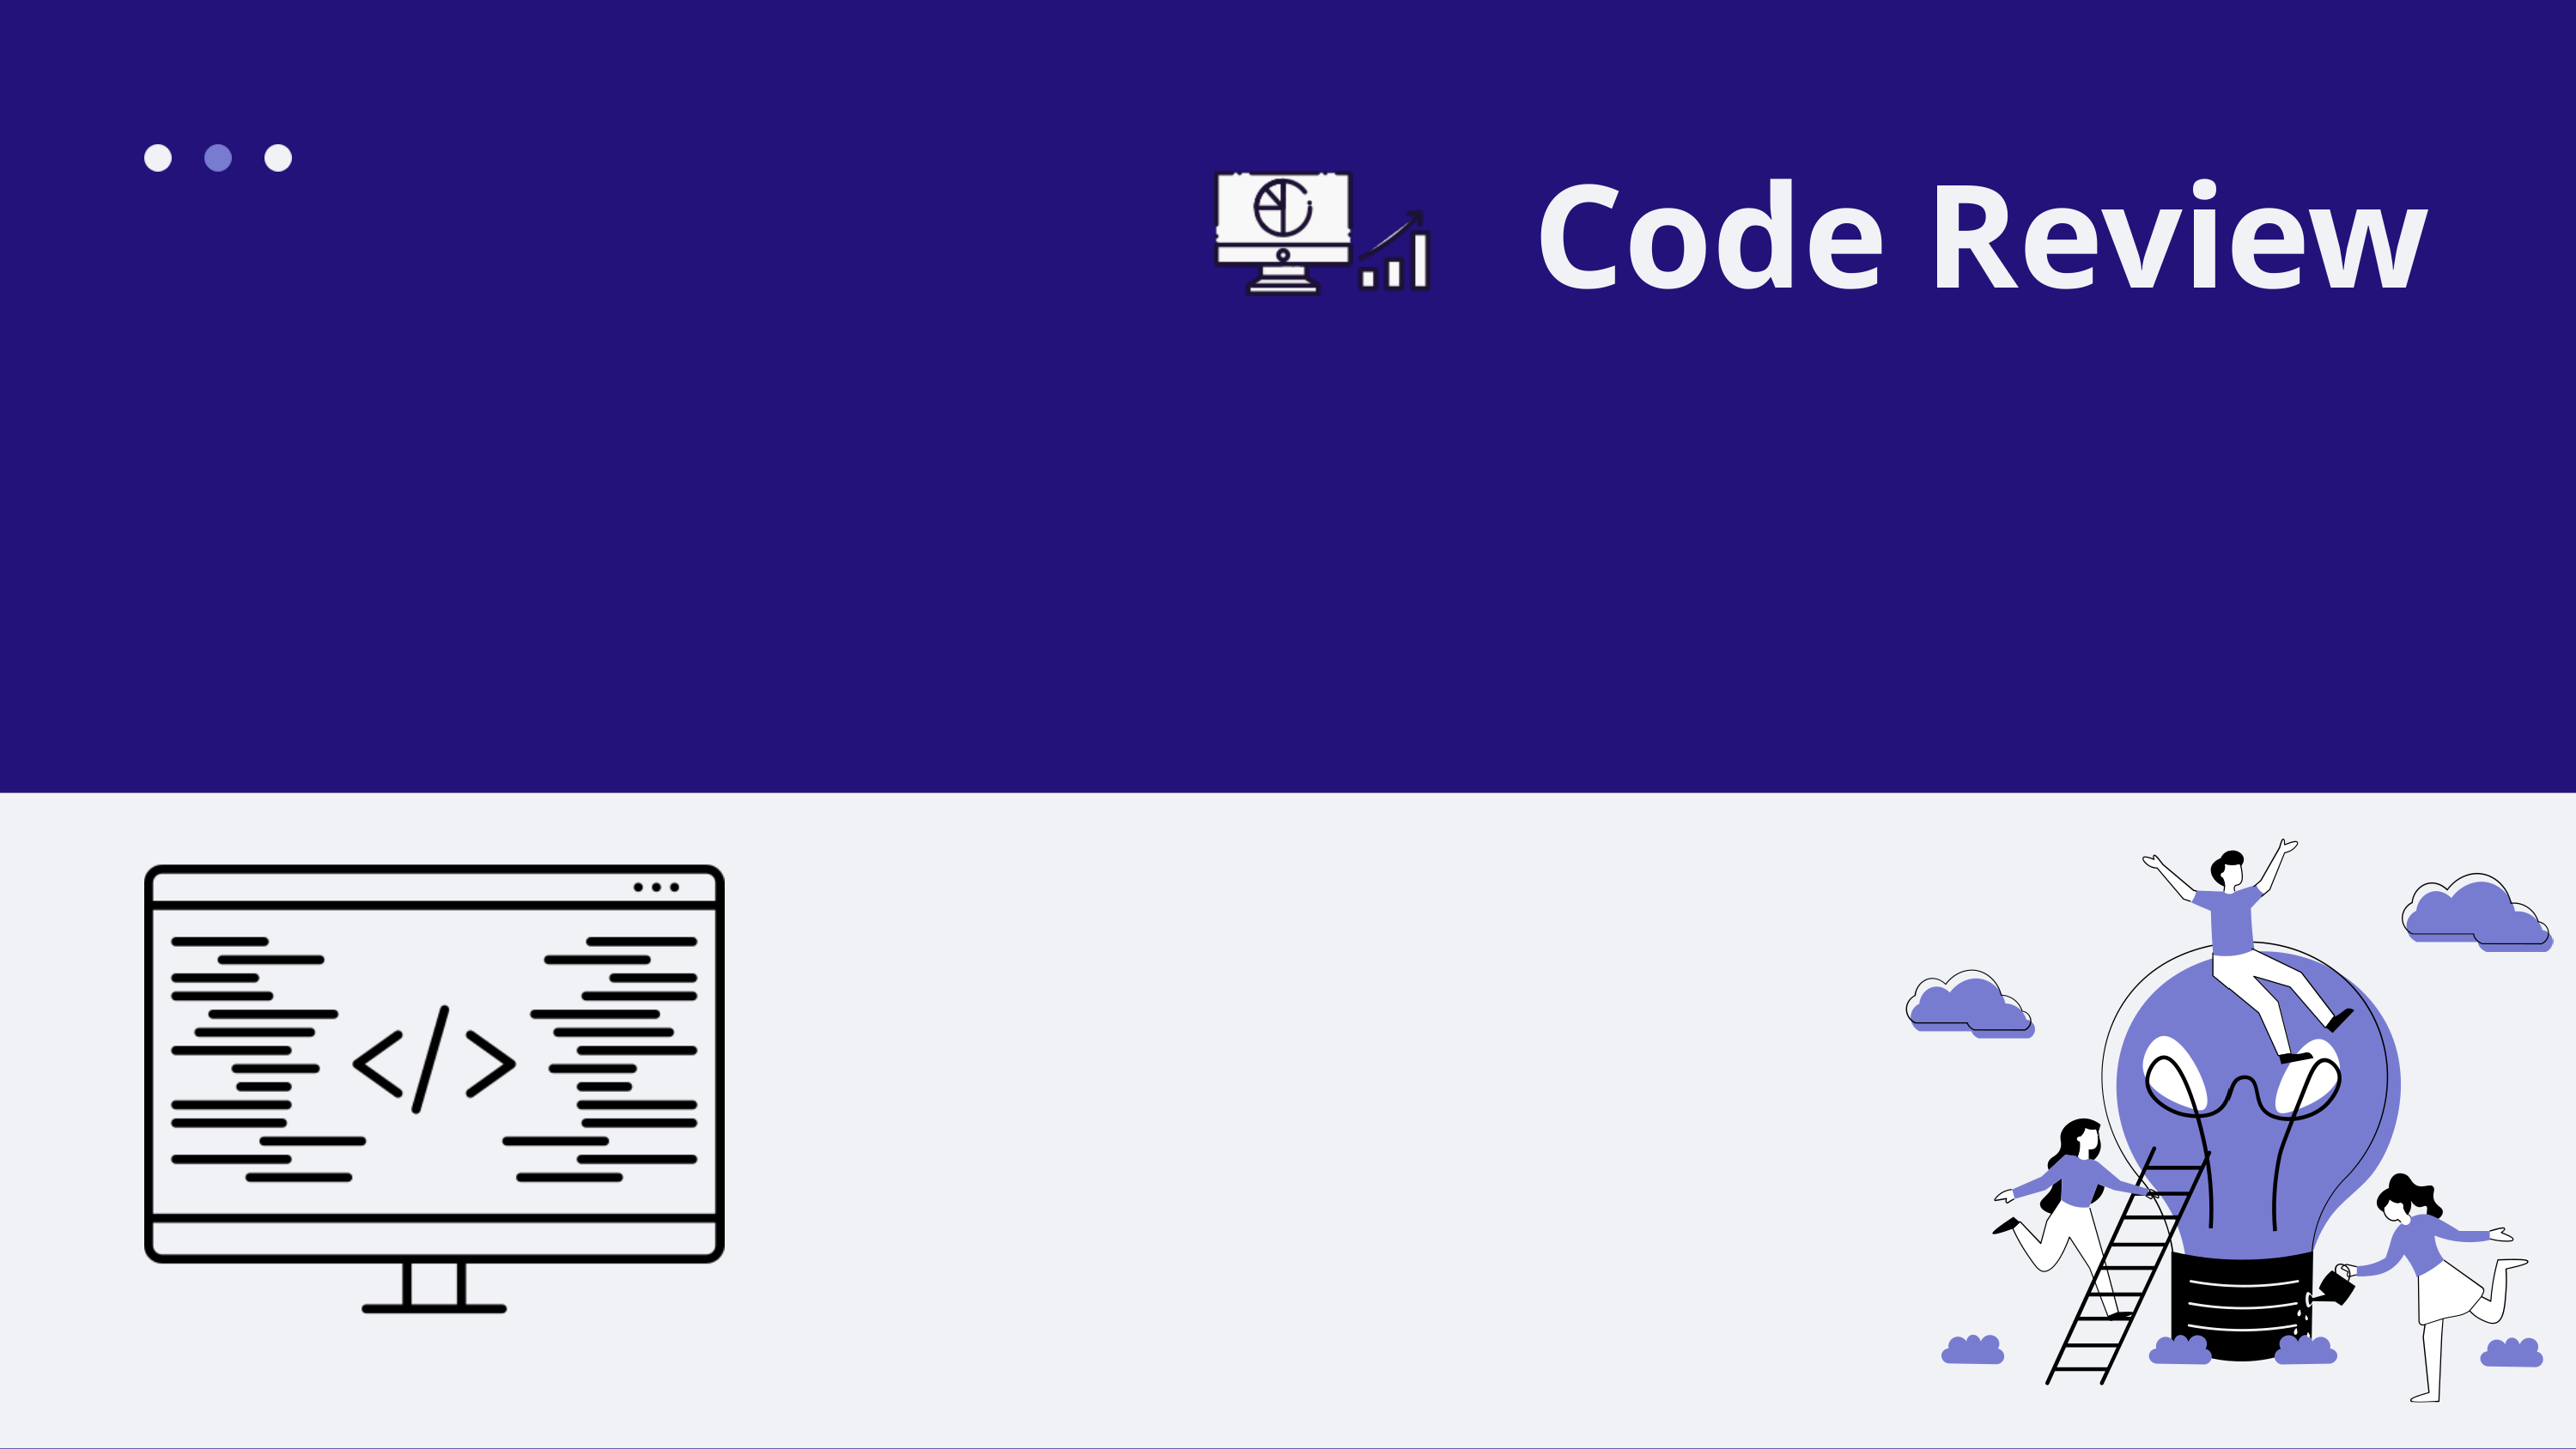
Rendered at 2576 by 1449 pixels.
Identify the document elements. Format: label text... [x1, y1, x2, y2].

picture [1905, 839, 2554, 1403]
text_box Code Review [901, 144, 2432, 317]
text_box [144, 144, 292, 173]
picture [1214, 171, 1431, 296]
text_box [0, 792, 2576, 1449]
picture [144, 792, 725, 1373]
